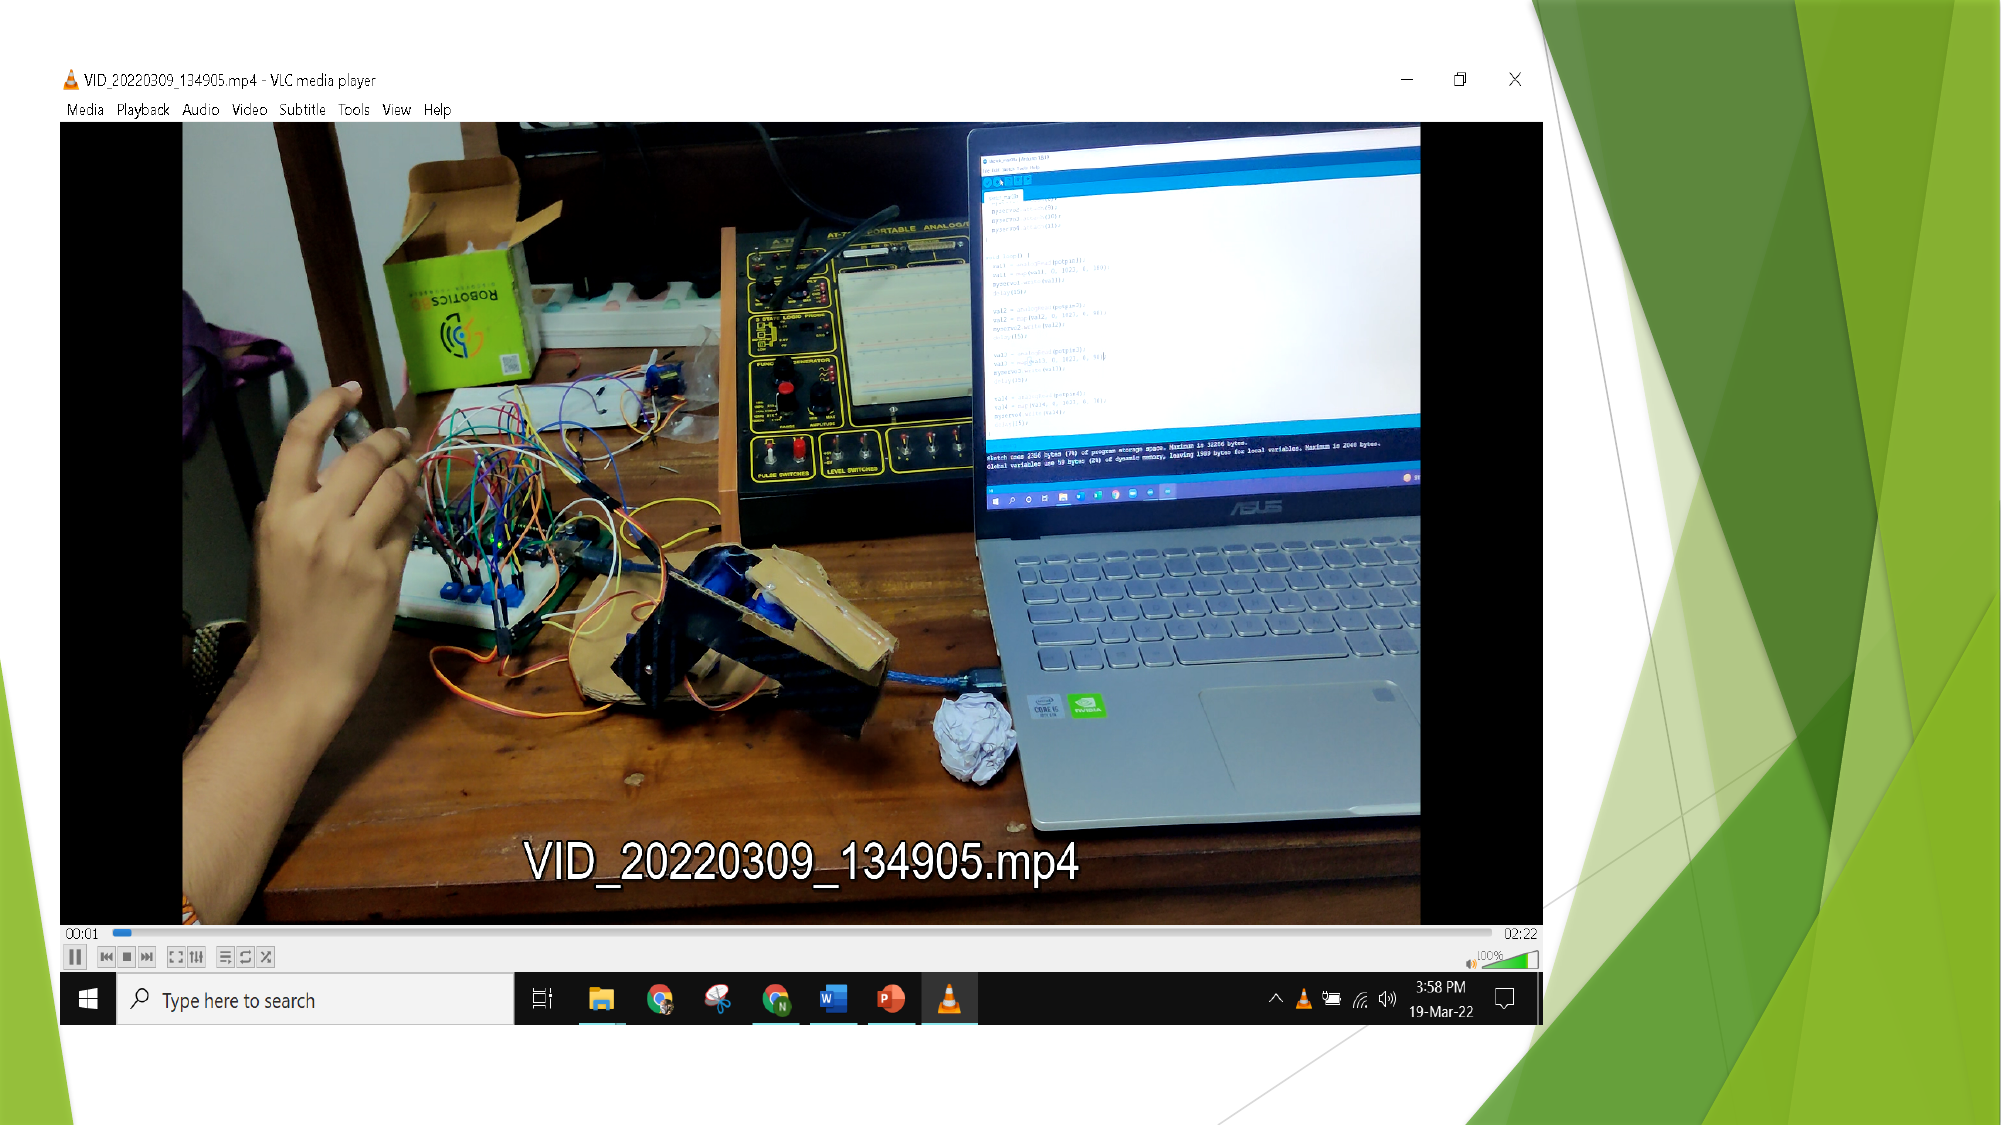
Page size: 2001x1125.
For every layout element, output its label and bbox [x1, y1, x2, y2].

list [59, 64, 1544, 1026]
